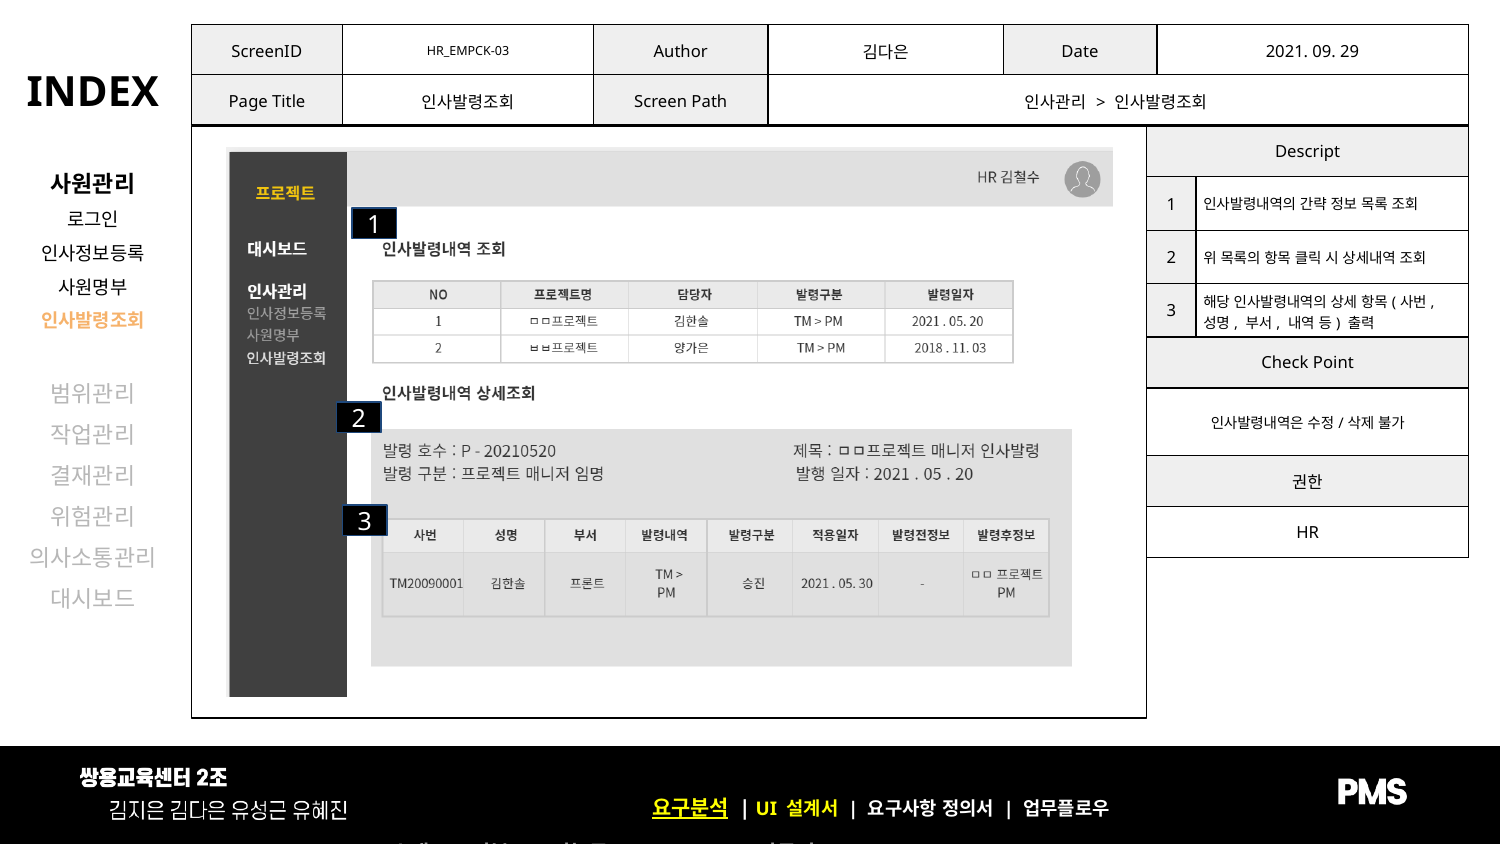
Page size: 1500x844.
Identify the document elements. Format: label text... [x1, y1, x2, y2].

table_cell 인사관리 > 인사발령조회 [769, 75, 1468, 124]
table_header HR_EMPCK-03 [343, 25, 593, 74]
table_cell 3 [1147, 284, 1195, 336]
table_cell 인사발령내역의 간략 정보 목록 조회 [1197, 177, 1468, 230]
table_header 김다은 [769, 25, 1003, 74]
picture [0, 746, 1500, 844]
table_header 2021. 09. 29 [1158, 25, 1468, 74]
table_cell 권한 [1147, 456, 1468, 506]
table_header Descript [1147, 127, 1468, 176]
table_cell 2 [1147, 231, 1195, 283]
table_cell Page Title [192, 75, 342, 124]
table_cell 인사발령내역은 수정/삭제 불가 [1147, 389, 1468, 455]
table_cell Screen Path [594, 75, 767, 124]
table_cell 인사발령조회 [343, 75, 593, 124]
table_cell HR [1147, 507, 1468, 557]
picture [225, 147, 1113, 697]
table_cell Check Point [1147, 338, 1468, 387]
table_header ScreenID [192, 25, 342, 74]
table_header Author [594, 25, 767, 74]
text_box [191, 125, 1147, 718]
text_box INDEX 사원관리 로그인 인사정보등록 사원명부 인사발령조회 범위관리 작업관리 결재관리 위험관리 의사소통관리 대시보드 [7, 24, 179, 725]
table_cell 해당 인사발령내역의 상세 항목(사번, 성명, 부서, 내역 등) 출력 [1197, 284, 1468, 336]
table_cell 1 [1147, 177, 1195, 230]
table_header Date [1004, 25, 1156, 74]
table_cell 위 목록의 항목 클릭 시 상세내역 조회 [1197, 231, 1468, 283]
